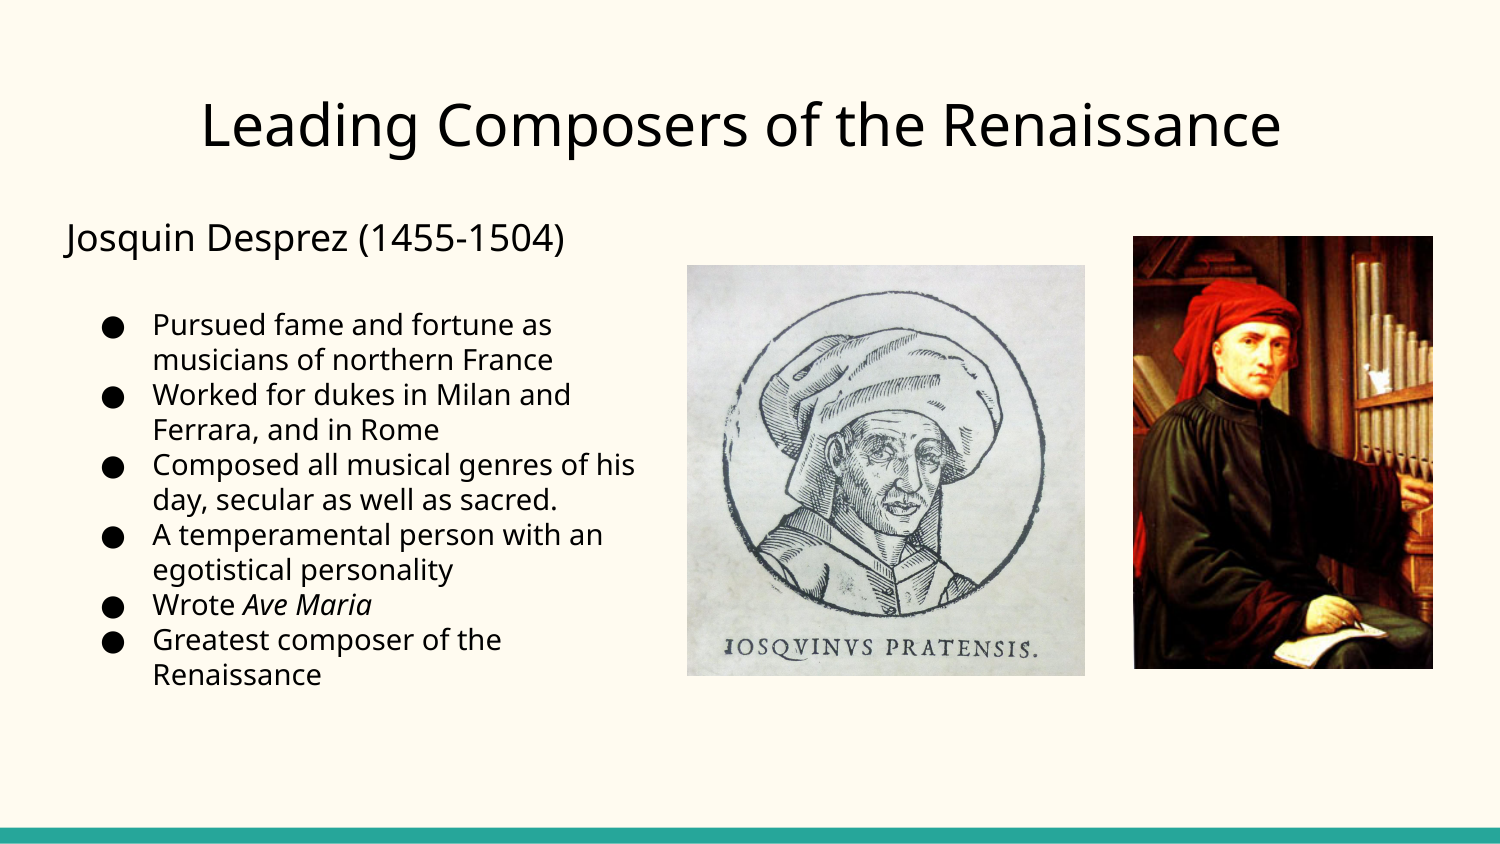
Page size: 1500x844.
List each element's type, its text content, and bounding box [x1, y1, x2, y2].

list Josquin Desprez (1455-1504) [51, 192, 1449, 750]
text_box Pursued fame and fortune as musicians of northern France Worked for dukes in Milan and Ferrara, and in Rome Composed all musical genres of his day, secular as well as sacred. A temperamental person with an egotistical personality Wrote Ave Maria Greatest composer of the Renaissance [62, 291, 665, 707]
picture [687, 265, 1085, 677]
picture [1133, 235, 1433, 669]
title Leading Composers of the Renaissance [51, 72, 1449, 174]
